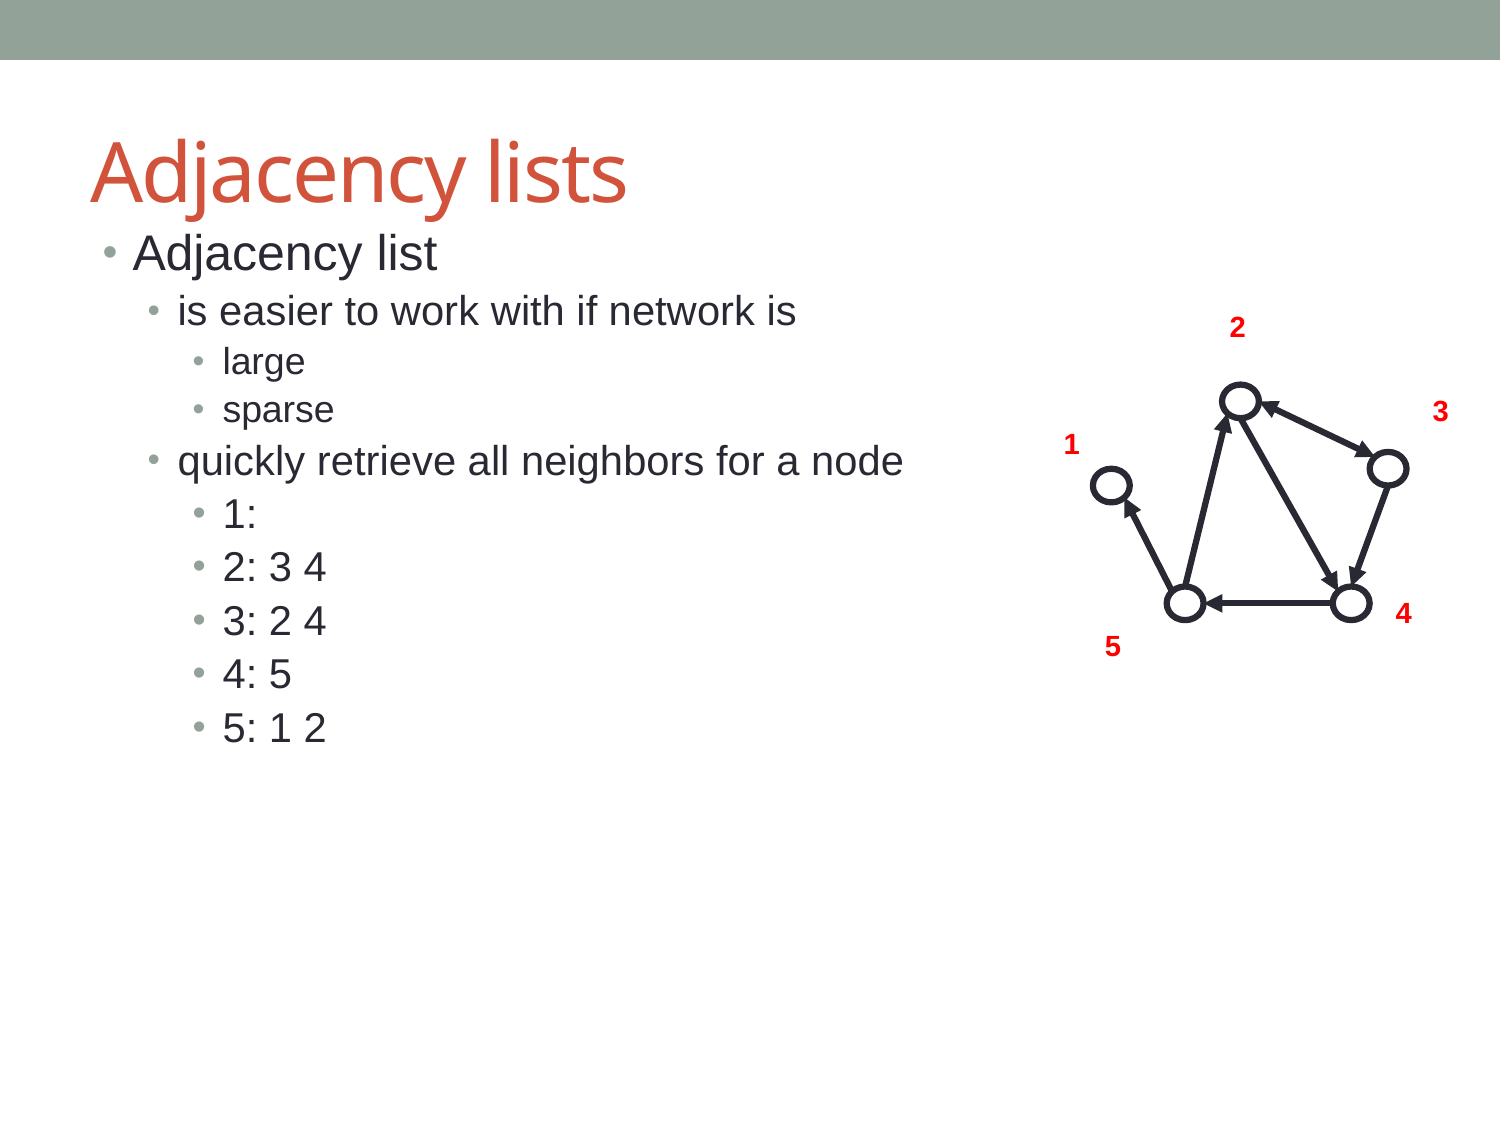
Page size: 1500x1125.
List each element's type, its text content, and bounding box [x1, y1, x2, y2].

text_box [1037, 300, 1476, 688]
list Adjacency list is easier to work with if network is large sparse quickly retrieve all neighbors for a node 1: 2: 3 4 3: 2 4 4: 5 5: 1 2 [87, 174, 988, 1038]
title Adjacency lists [75, 87, 1425, 250]
